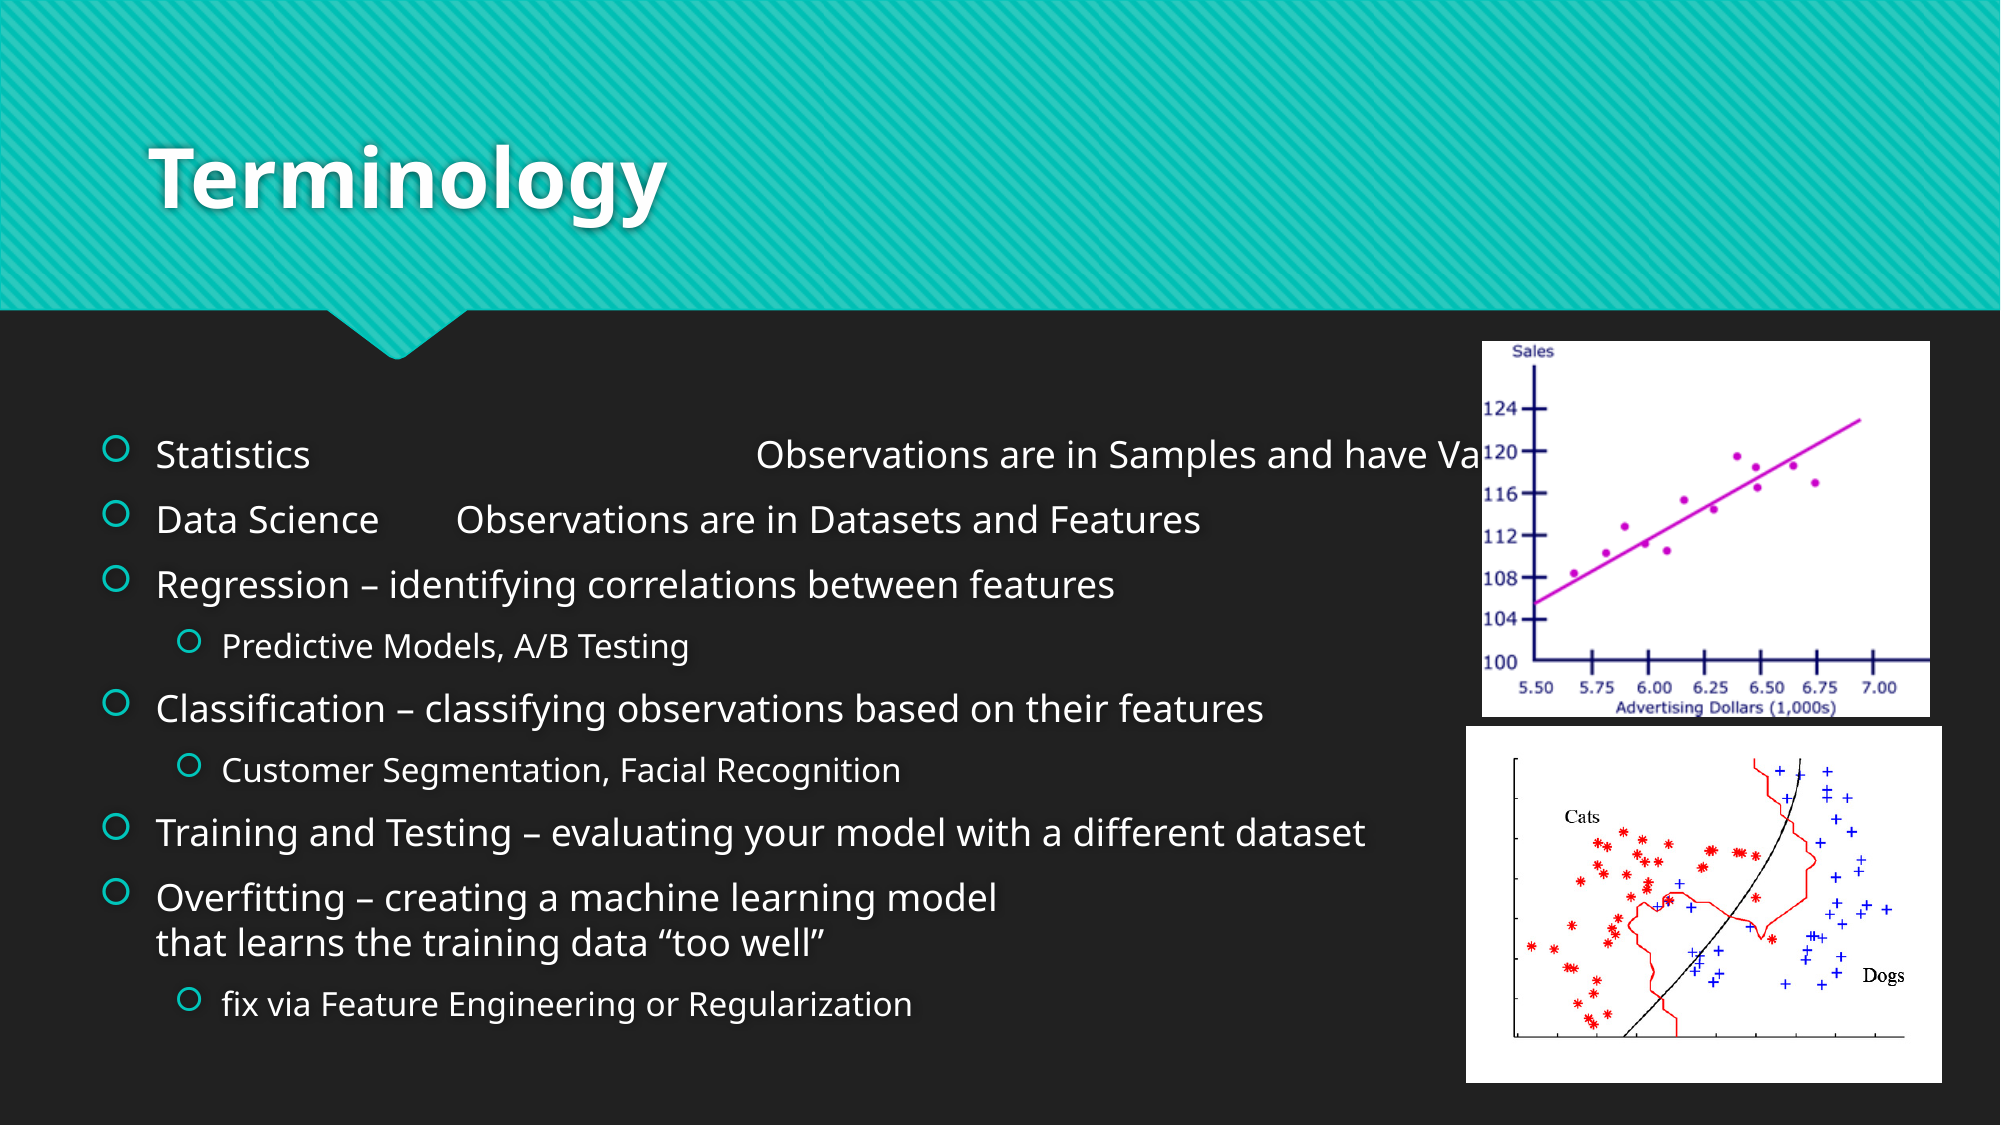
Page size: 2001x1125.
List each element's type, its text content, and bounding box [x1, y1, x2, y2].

picture [1481, 341, 1930, 718]
title Terminology [132, 73, 1868, 233]
list Statistics Observations are in Samples and have Variables Data Science Observations are in Datasets and Features Regression – identifying correlations between features Predictive Models, A/B Testing Classification – classifying observations based on their features Customer Segmentation, Facial Recognition Training and Testing – evaluating your model with a different dataset Overfitting – creating a machine learning model that learns the training data “too well” fix via Feature Engineering or Regularization [84, 316, 1816, 1073]
picture [1466, 725, 1942, 1083]
